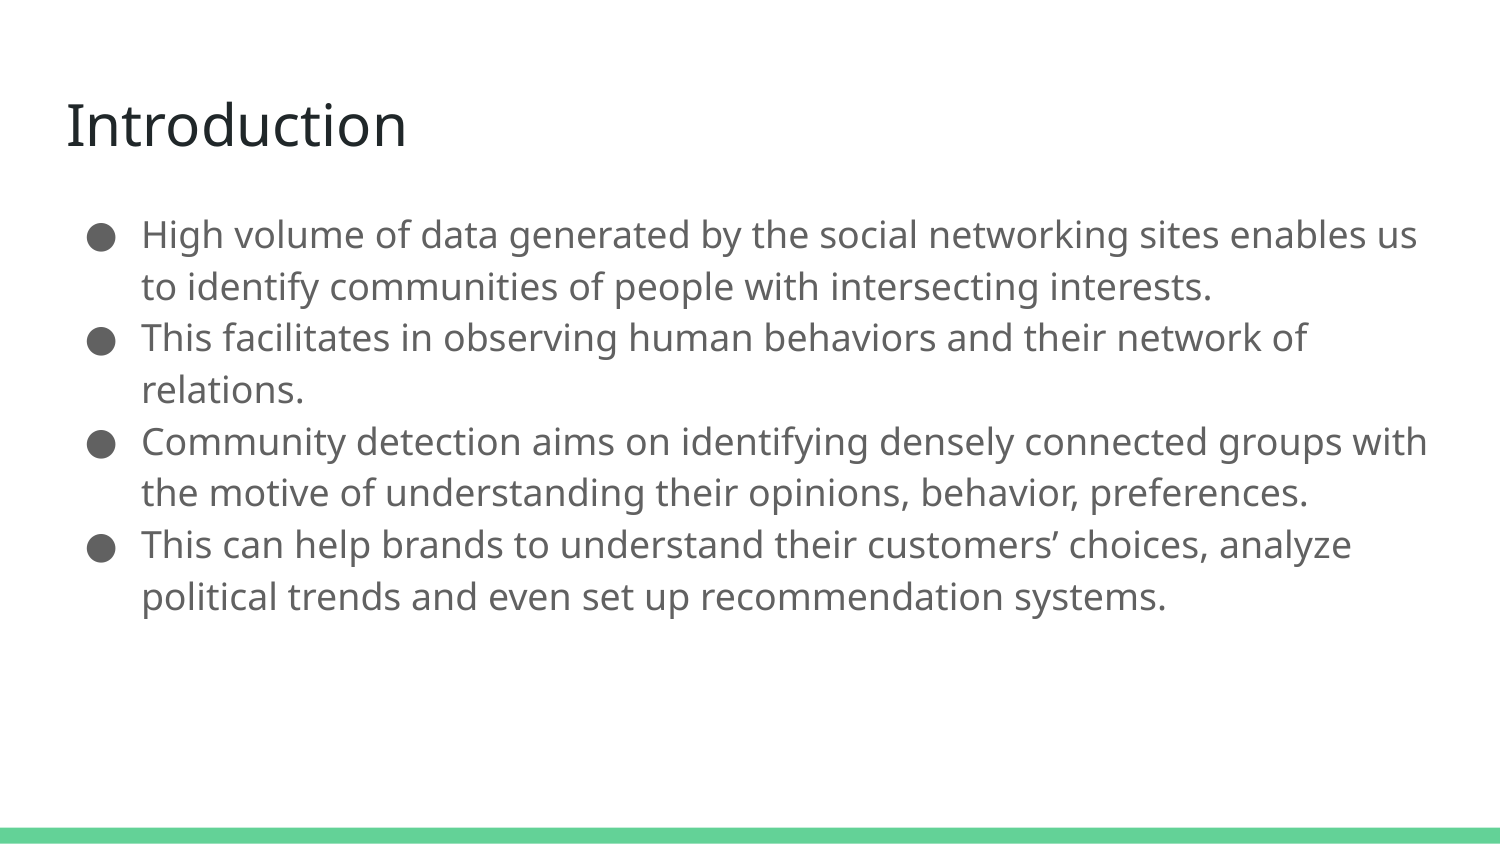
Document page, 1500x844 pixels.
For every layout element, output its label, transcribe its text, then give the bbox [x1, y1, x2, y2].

title Introduction [51, 72, 1449, 167]
list High volume of data generated by the social networking sites enables us to identify communities of people with intersecting interests. This facilitates in observing human behaviors and their network of relations. Community detection aims on identifying densely connected groups with the motive of understanding their opinions, behavior, preferences. This can help brands to understand their customers’ choices, analyze political trends and even set up recommendation systems. [51, 189, 1449, 750]
